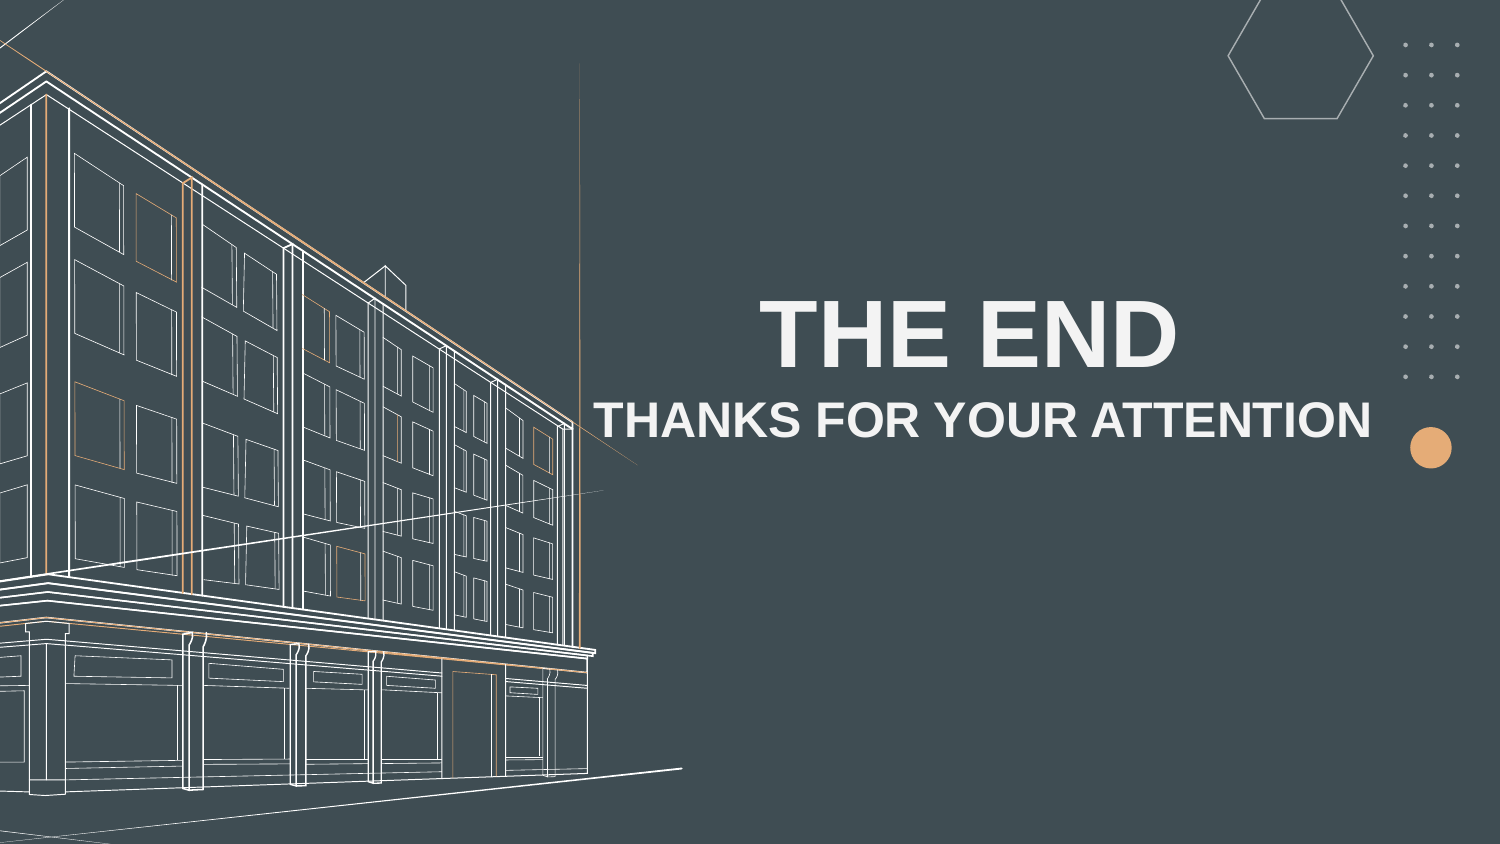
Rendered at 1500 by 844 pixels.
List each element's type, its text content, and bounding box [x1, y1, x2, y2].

text_box [1410, 427, 1452, 469]
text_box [1401, 42, 1460, 380]
title THE END THANKS FOR YOUR ATTENTION [686, 180, 1409, 539]
text_box [1227, 0, 1375, 120]
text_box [0, 0, 683, 844]
